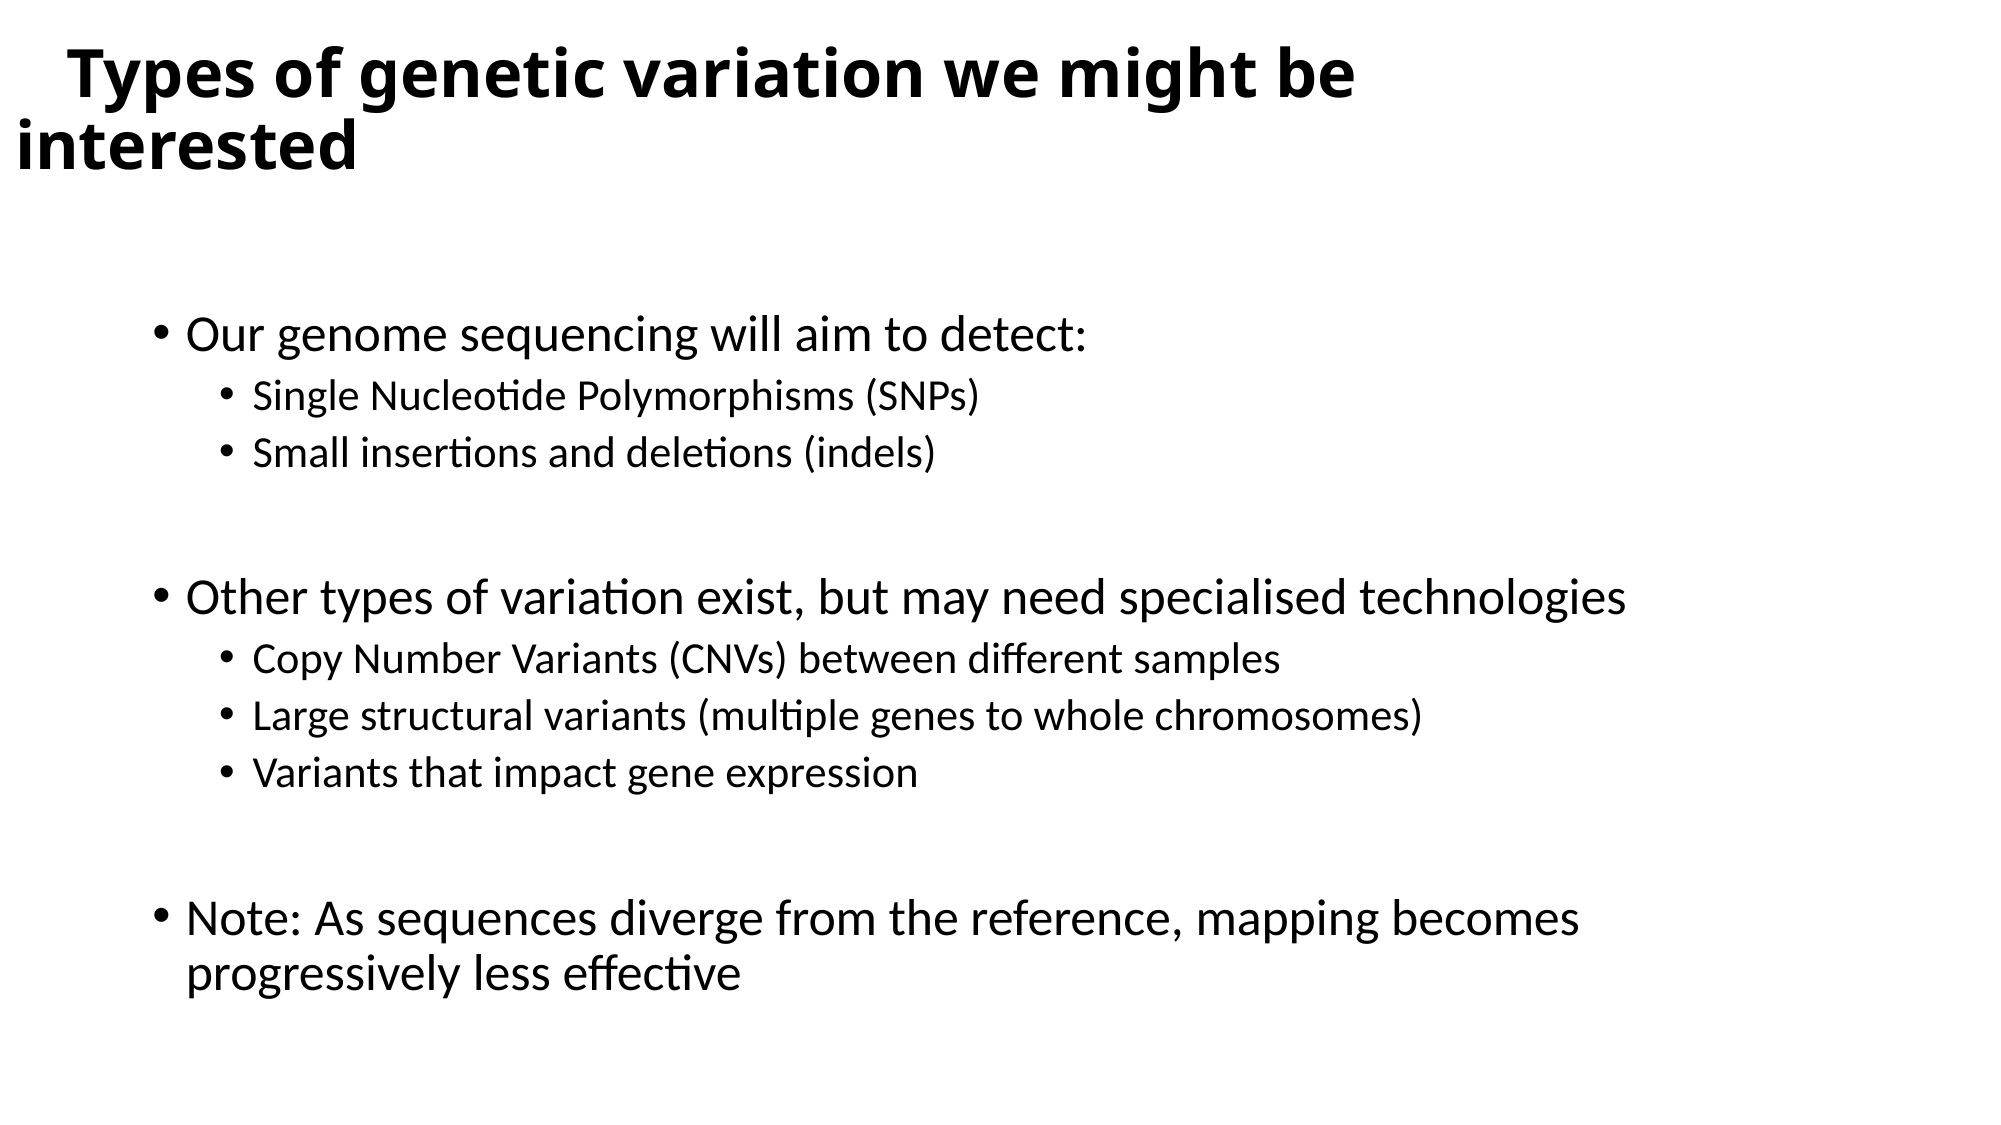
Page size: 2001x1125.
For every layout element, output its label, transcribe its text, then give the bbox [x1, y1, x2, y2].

title Types of genetic variation we might be interested [0, 3, 1725, 221]
list Our genome sequencing will aim to detect: Single Nucleotide Polymorphisms (SNPs) Small insertions and deletions (indels) Other types of variation exist, but may need specialised technologies Copy Number Variants (CNVs) between different samples Large structural variants (multiple genes to whole chromosomes) Variants that impact gene expression Note: As sequences diverge from the reference, mapping becomes progressively less effective [137, 299, 1863, 1014]
